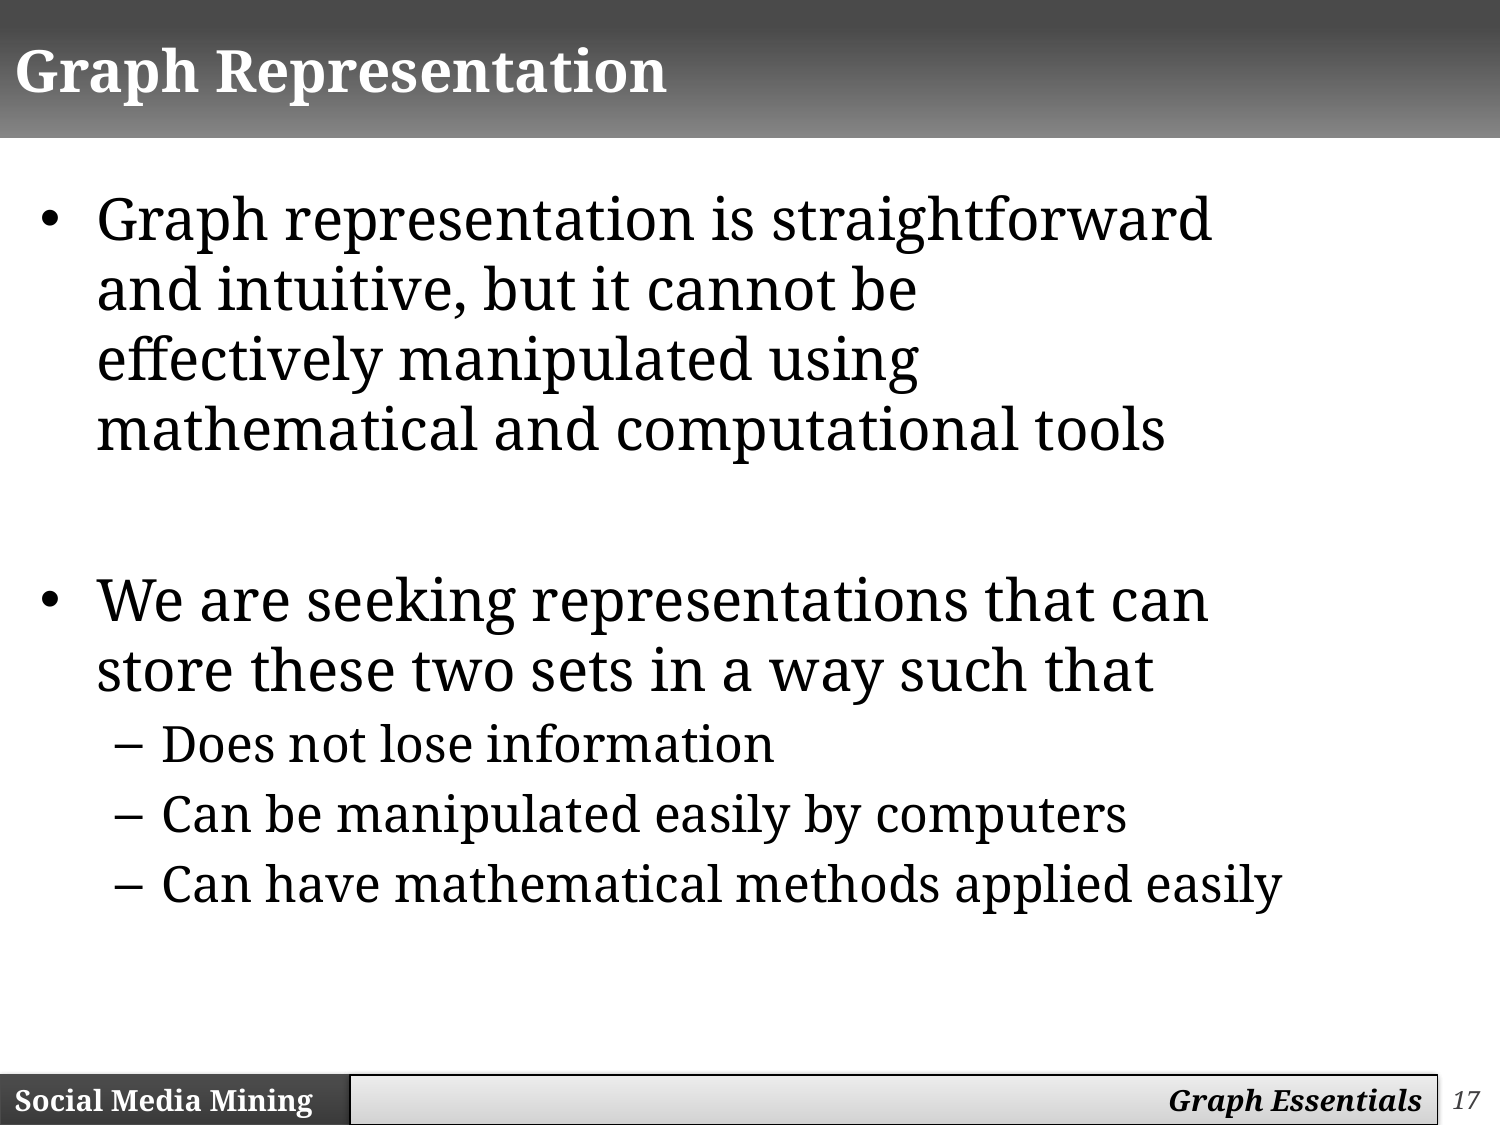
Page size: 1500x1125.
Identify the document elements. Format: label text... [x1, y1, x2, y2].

list Graph representation is straightforward and intuitive, but it cannot be effectively manipulated using mathematical and computational tools We are seeking representations that can store these two sets in a way such that Does not lose information Can be manipulated easily by computers Can have mathematical methods applied easily [24, 174, 1375, 1048]
title Graph Representation [0, 0, 1500, 138]
